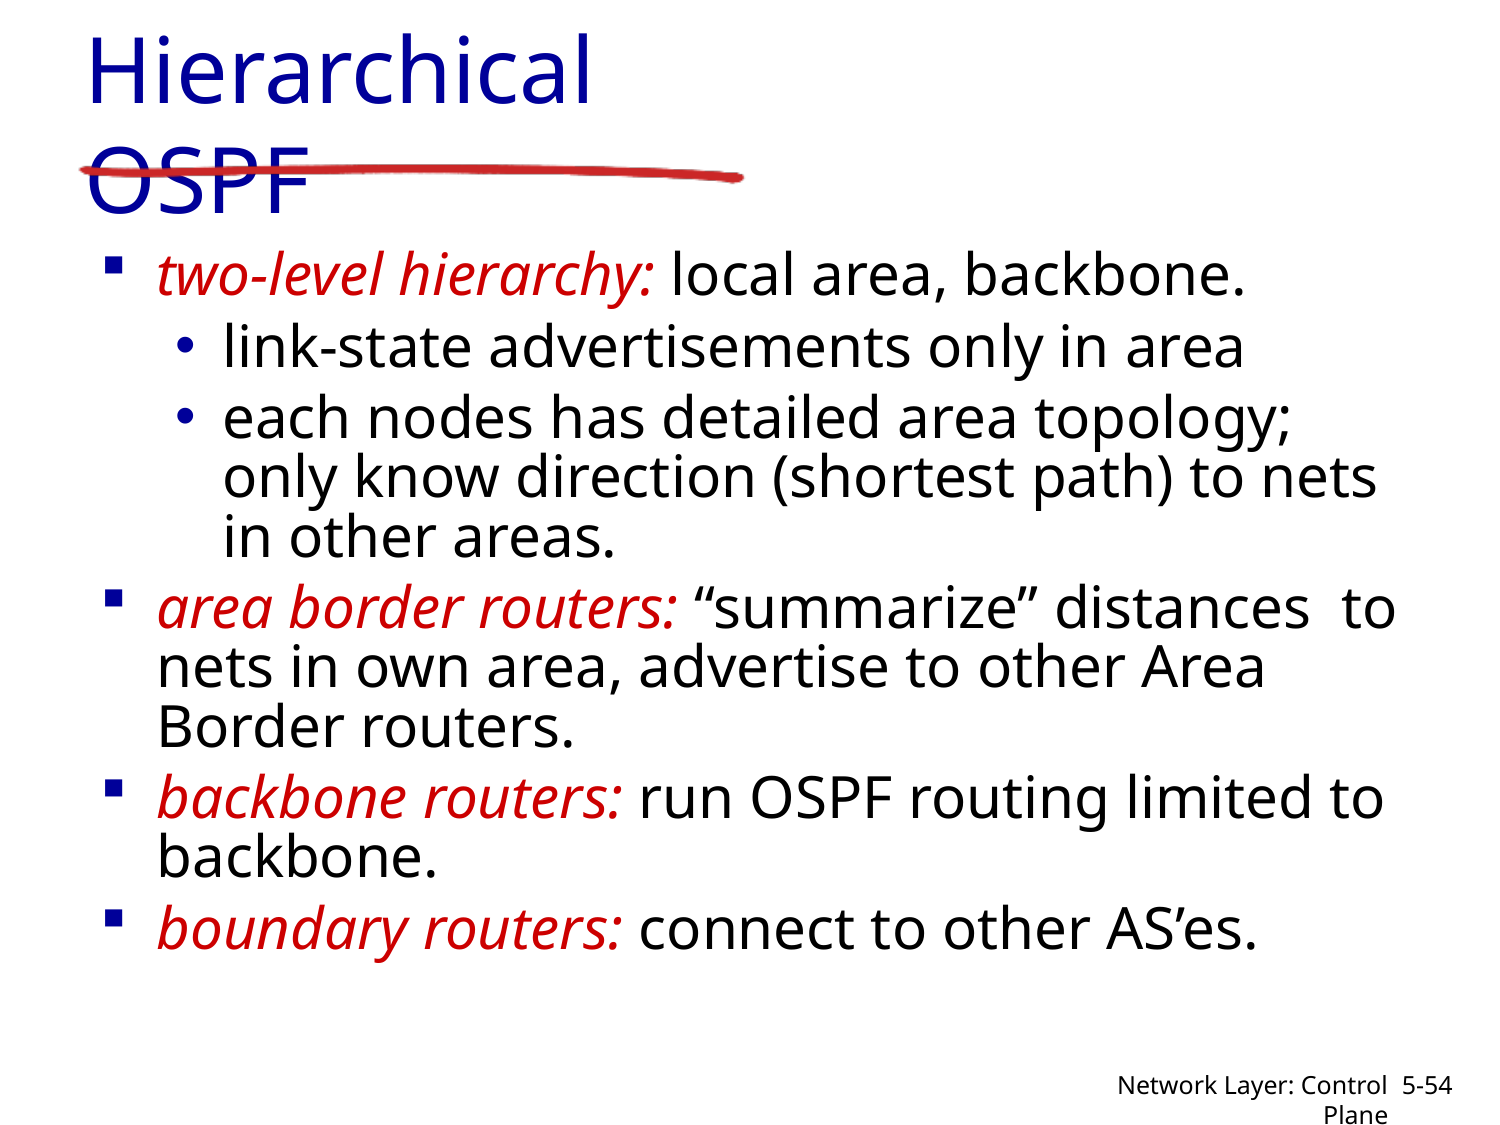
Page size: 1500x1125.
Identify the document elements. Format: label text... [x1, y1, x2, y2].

picture [76, 159, 752, 189]
footer Network Layer: Control Plane [1045, 1062, 1404, 1102]
slide_number 5-54 [1387, 1062, 1478, 1107]
title Hierarchical OSPF [70, 27, 799, 216]
list two-level hierarchy: local area, backbone. link-state advertisements only in area each nodes has detailed area topology; only know direction (shortest path) to nets in other areas. area border routers: “summarize” distances to nets in own area, advertise to other Area Border routers. backbone routers: run OSPF routing limited to backbone. boundary routers: connect to other AS’es. [85, 240, 1436, 899]
